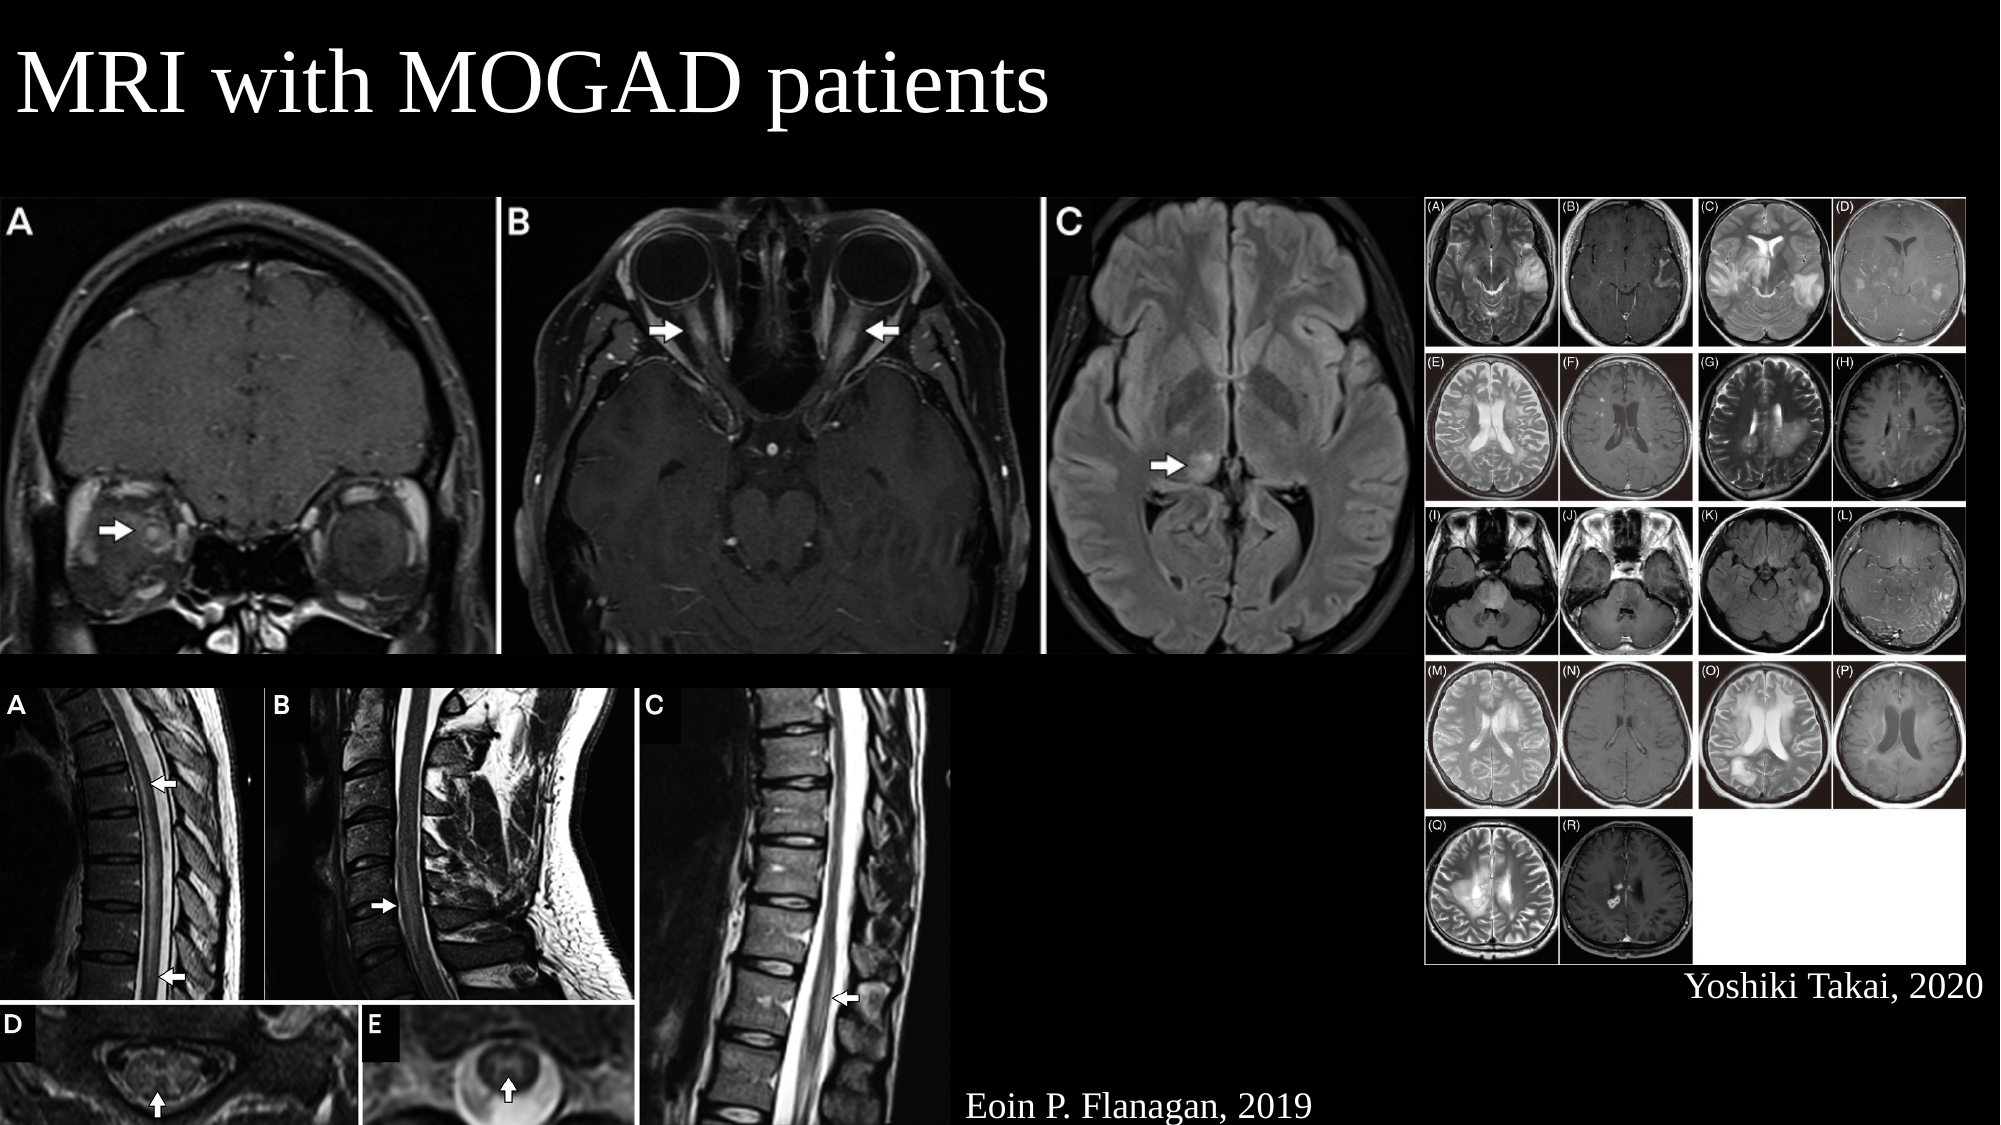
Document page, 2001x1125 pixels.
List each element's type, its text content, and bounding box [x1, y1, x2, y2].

text_box Yoshiki Takai, 2020 [1668, 953, 2000, 1014]
title MRI with MOGAD patients [0, 0, 2000, 167]
picture [0, 688, 951, 1125]
picture [0, 197, 1415, 654]
text_box Eoin P. Flanagan, 2019 [951, 1073, 1722, 1125]
picture [1424, 197, 1966, 965]
